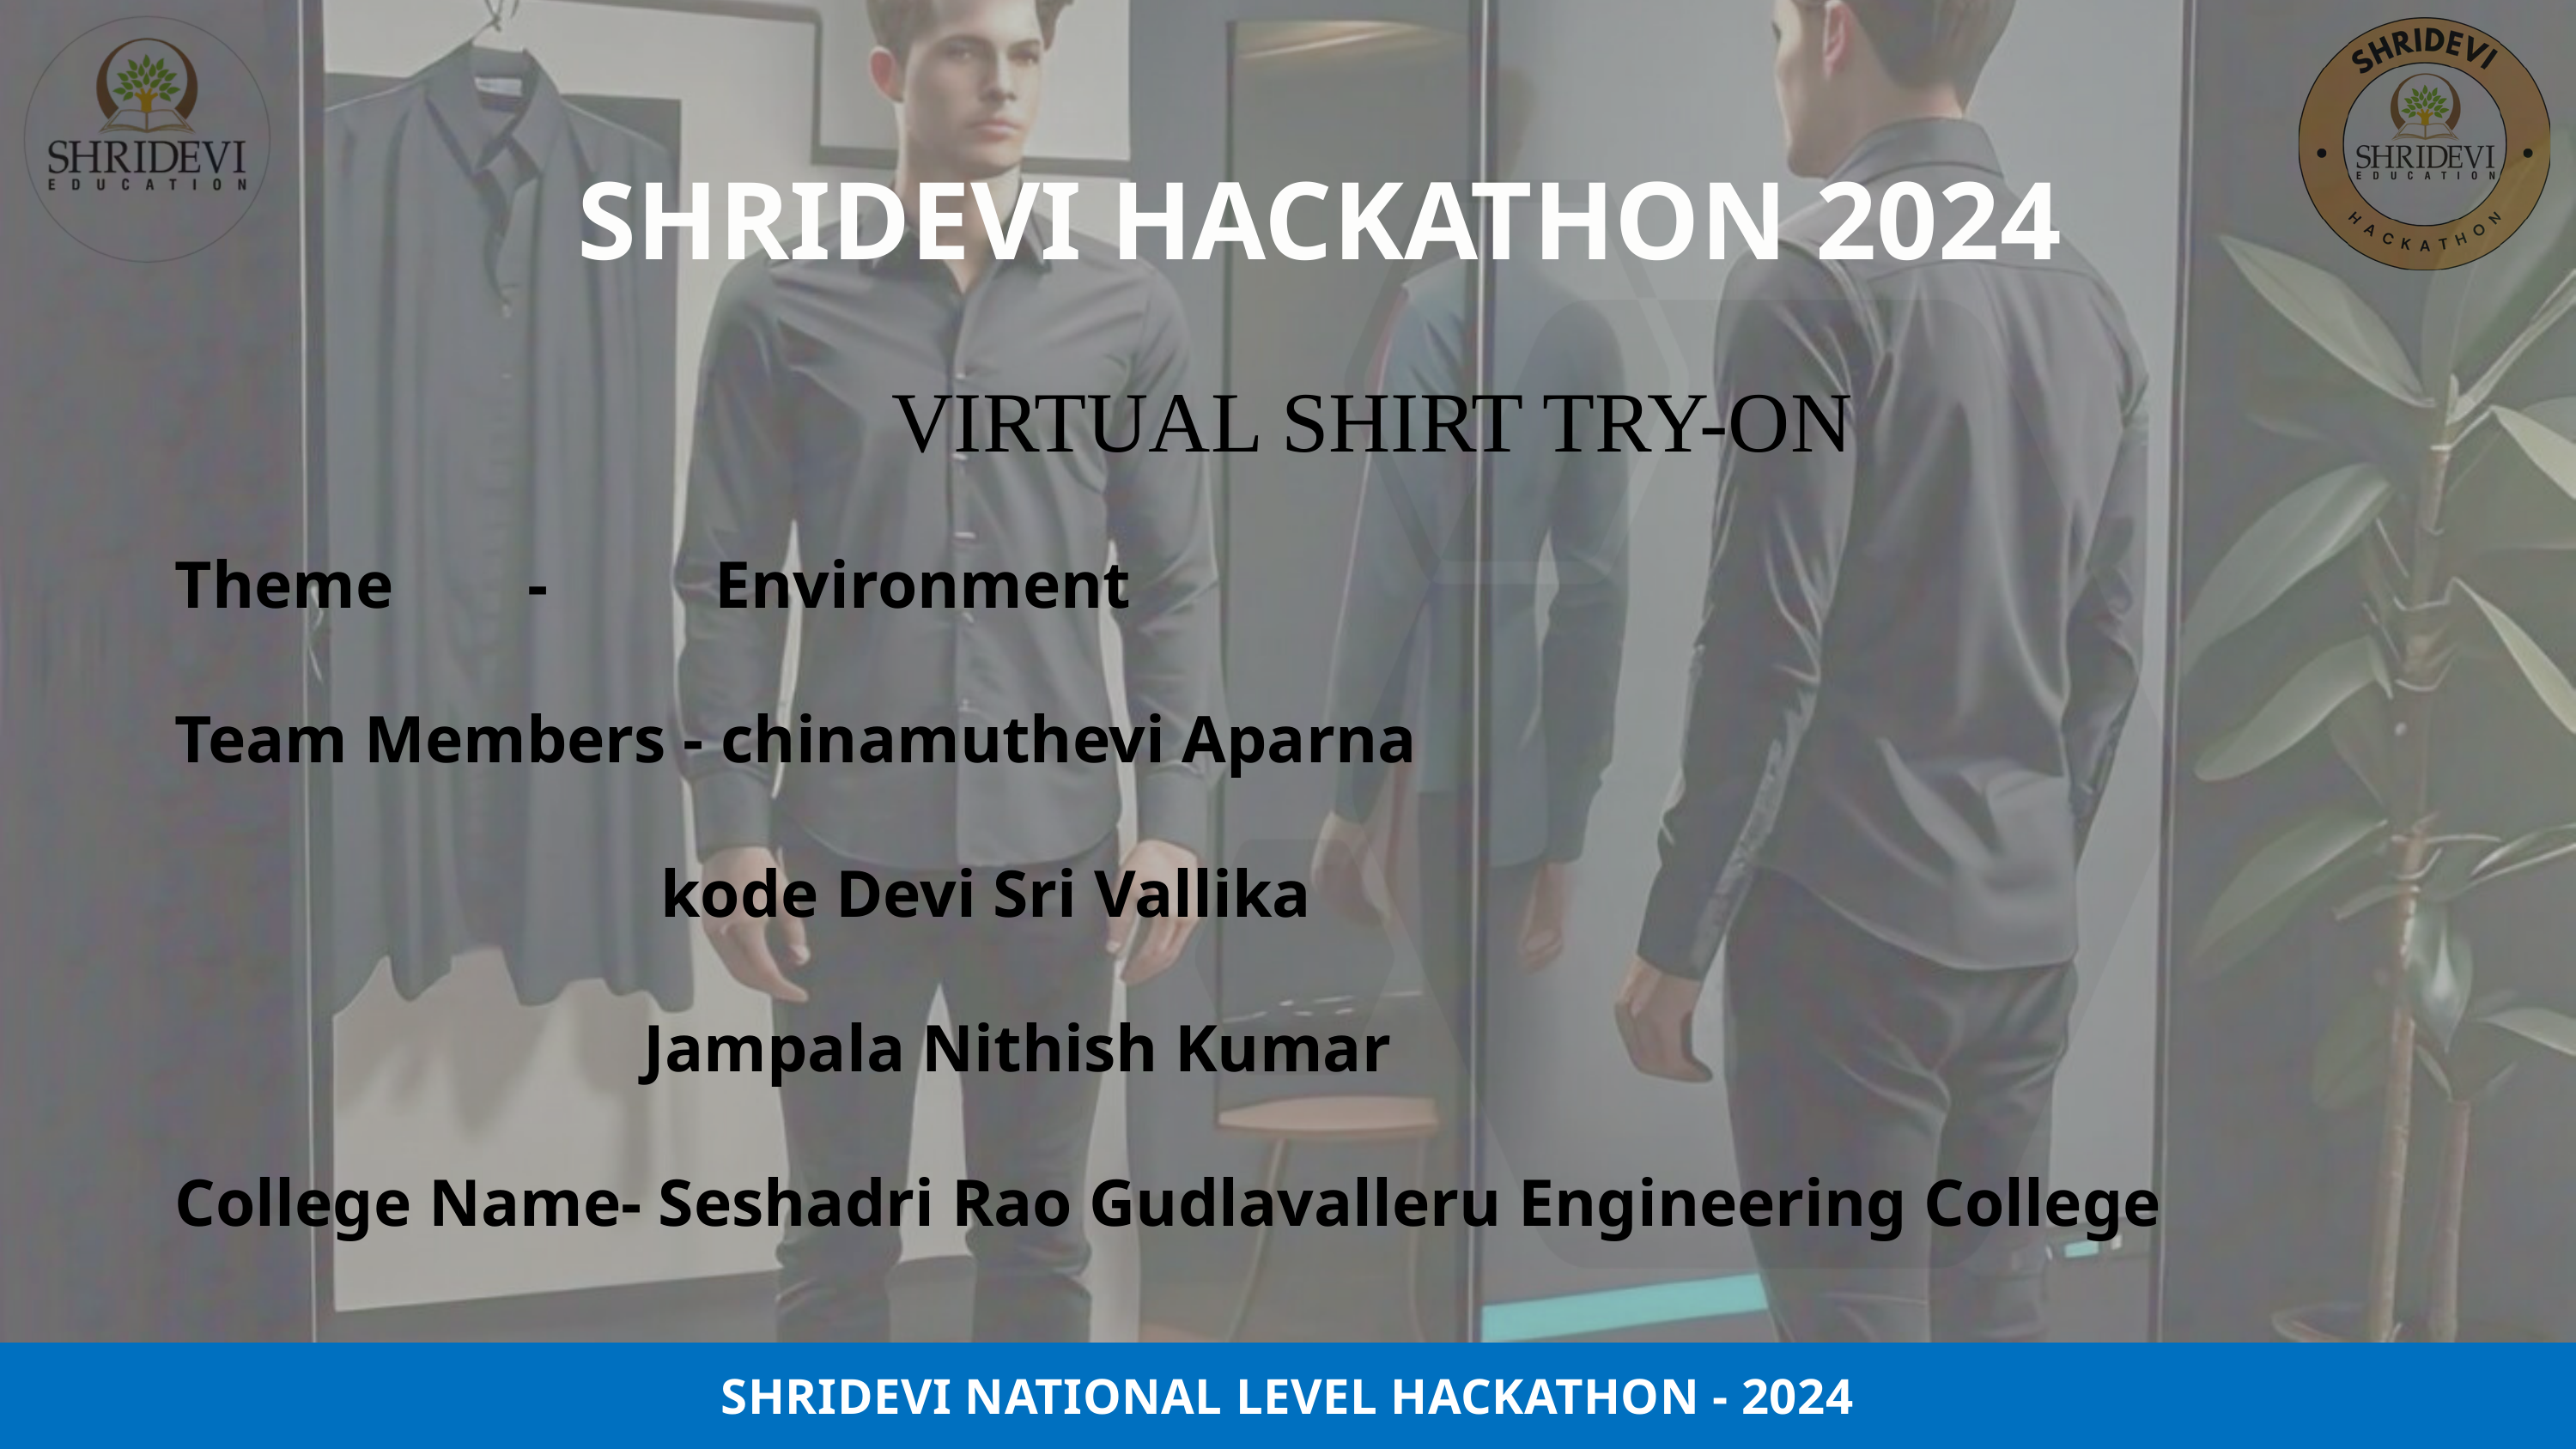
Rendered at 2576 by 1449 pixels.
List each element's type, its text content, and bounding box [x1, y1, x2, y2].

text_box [0, 1342, 2576, 1449]
text_box VIRTUAL SHIRT TRY-ON [483, 282, 2262, 466]
text_box Theme - Environment Team Members - chinamuthevi Aparna kode Devi Sri Vallika Jampala Nithish Kumar College Name- Seshadri Rao Gudlavalleru Engineering College [174, 466, 2401, 1240]
text_box [0, 0, 2576, 1341]
text_box SHRIDEVI HACKATHON 2024 [366, 0, 2273, 282]
